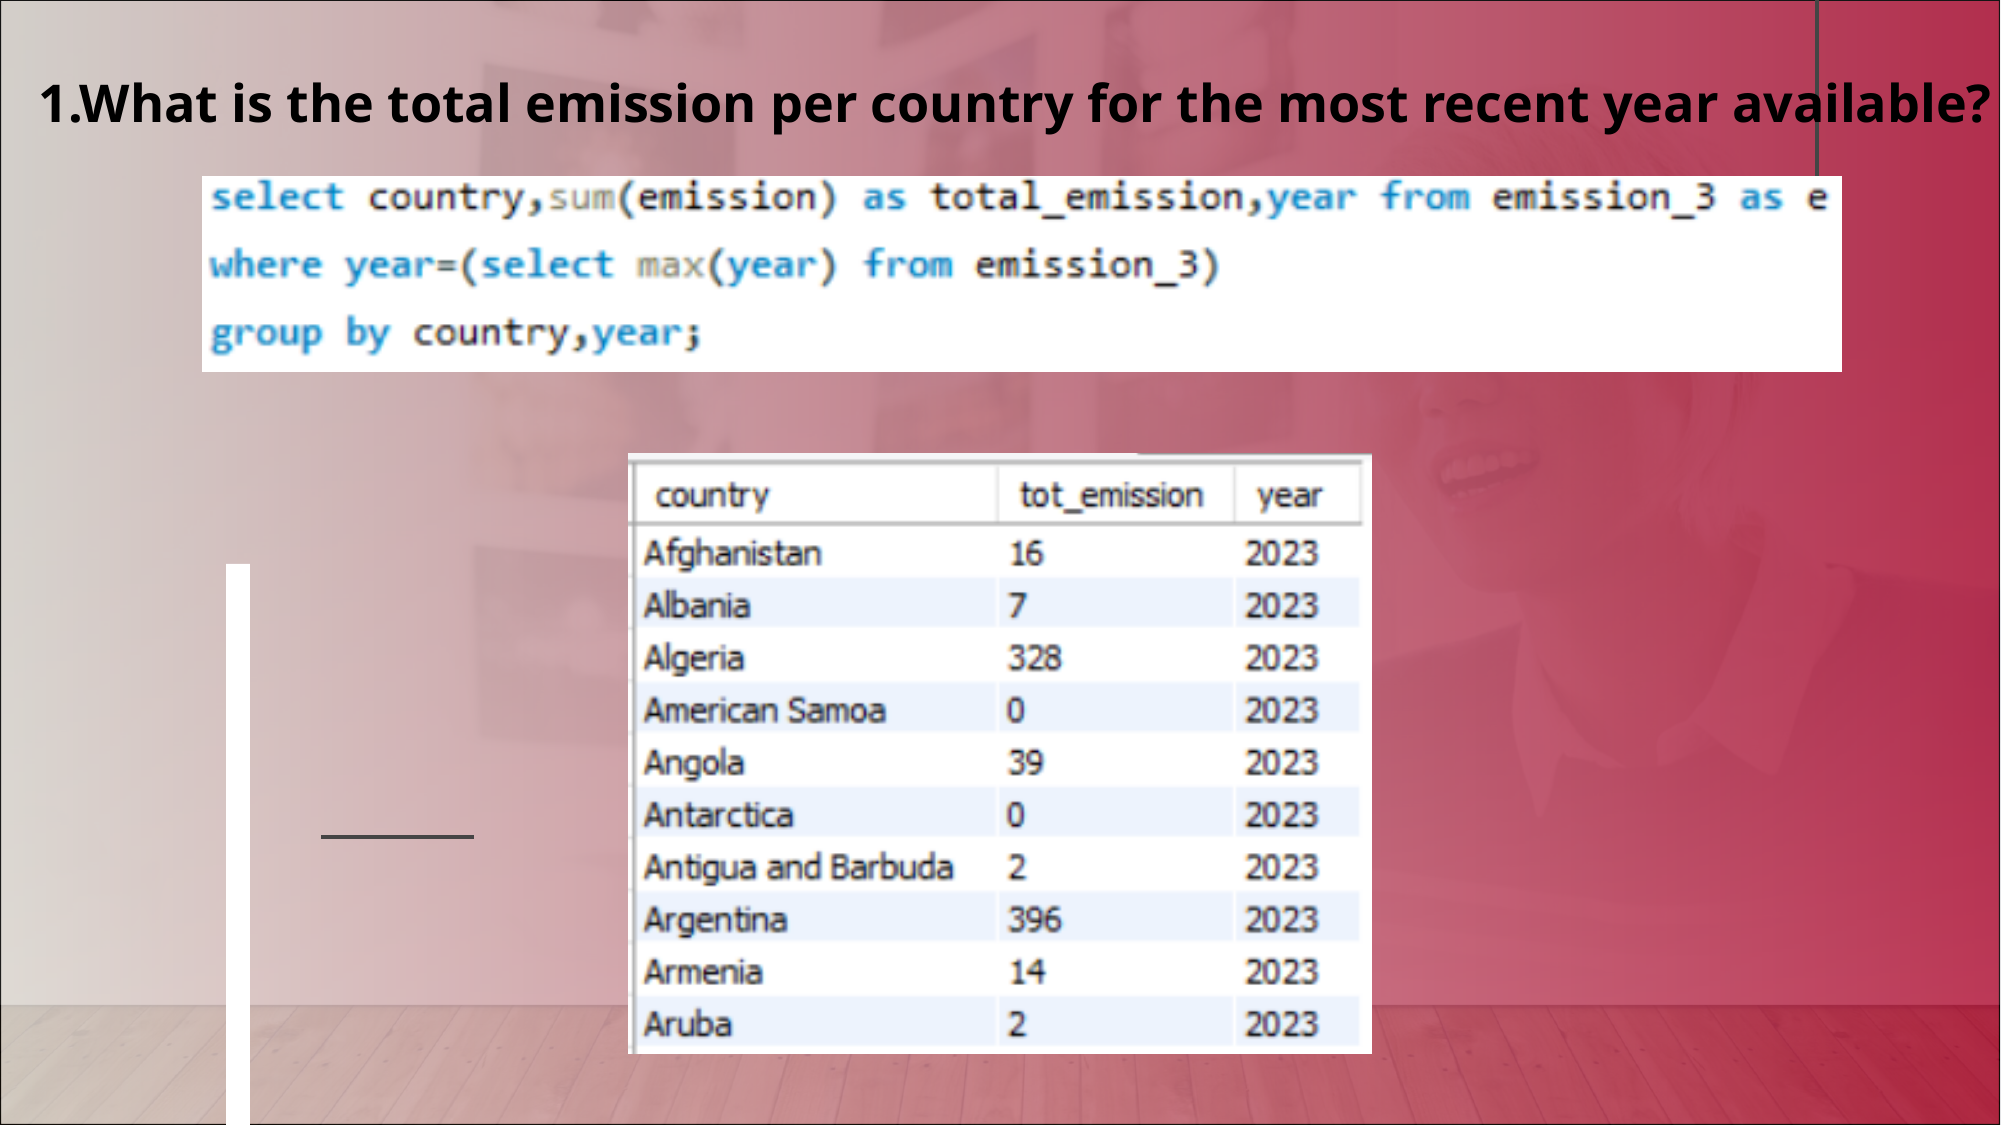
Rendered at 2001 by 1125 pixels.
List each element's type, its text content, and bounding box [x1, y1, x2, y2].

text_box 1.What is the total emission per country for the most recent year available? [23, 63, 2000, 141]
picture [202, 176, 1842, 372]
picture [628, 453, 1372, 1054]
